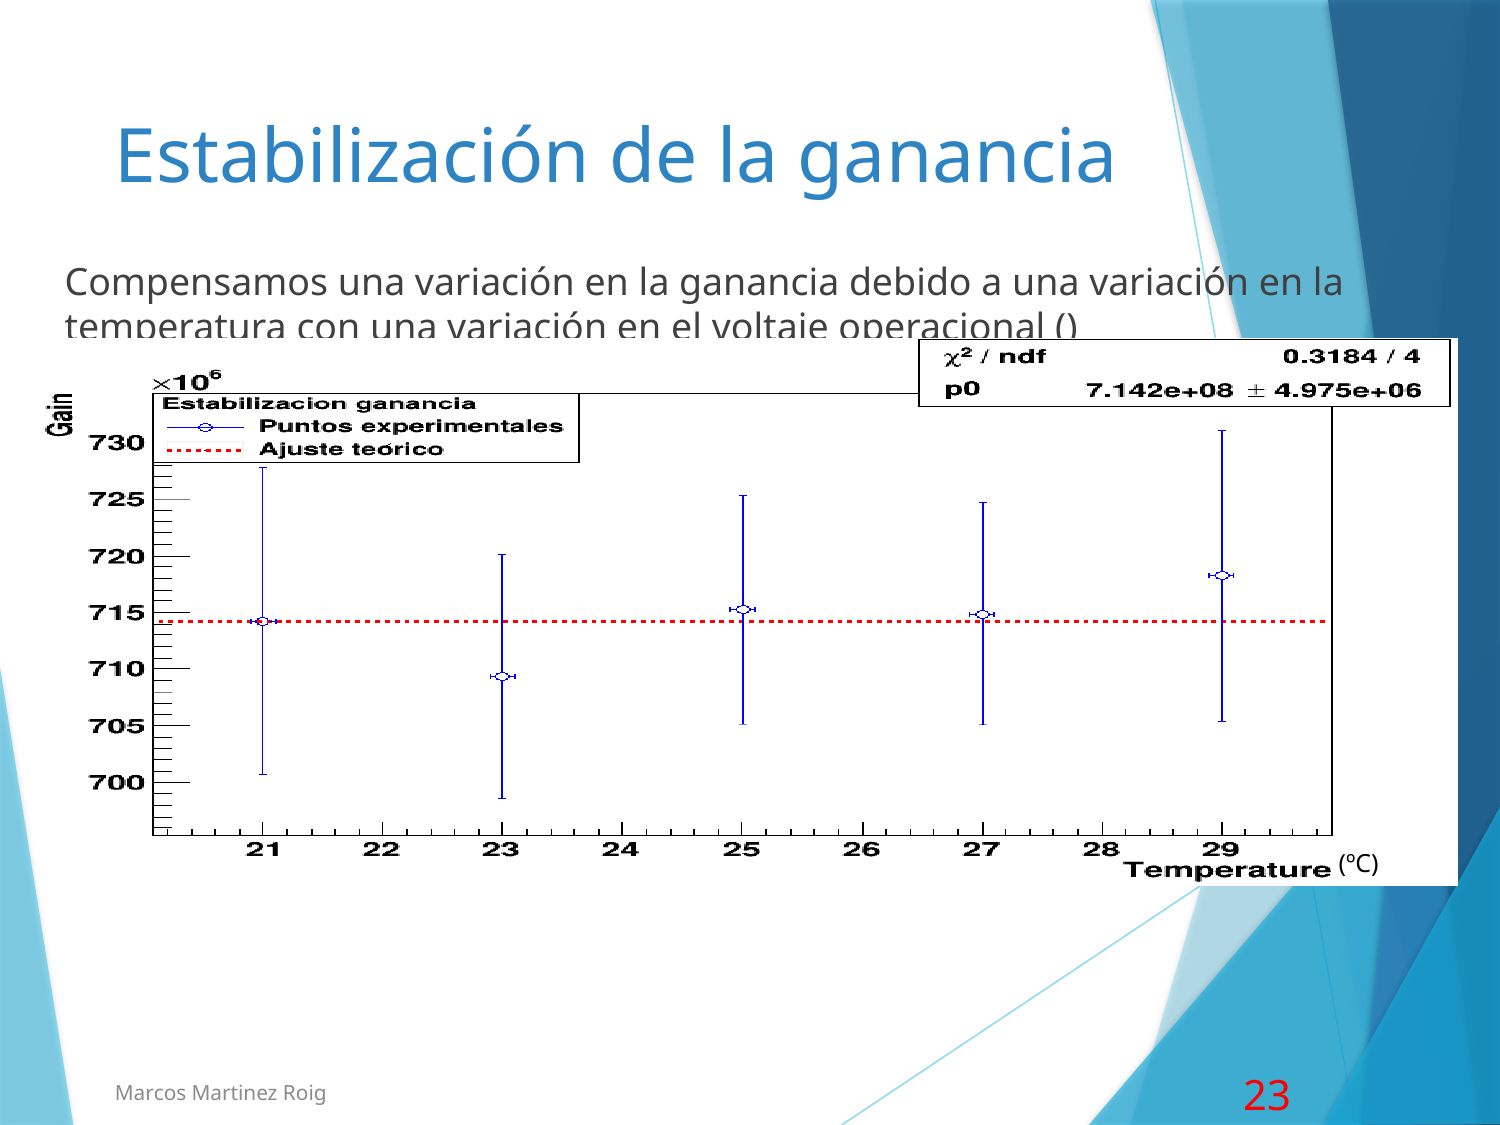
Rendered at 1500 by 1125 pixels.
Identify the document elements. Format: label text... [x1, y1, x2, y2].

slide_number 23 [1222, 1063, 1307, 1124]
picture [35, 337, 1459, 887]
footer Marcos Martinez Roig [99, 1061, 859, 1122]
title Estabilización de la ganancia [99, 99, 1142, 317]
